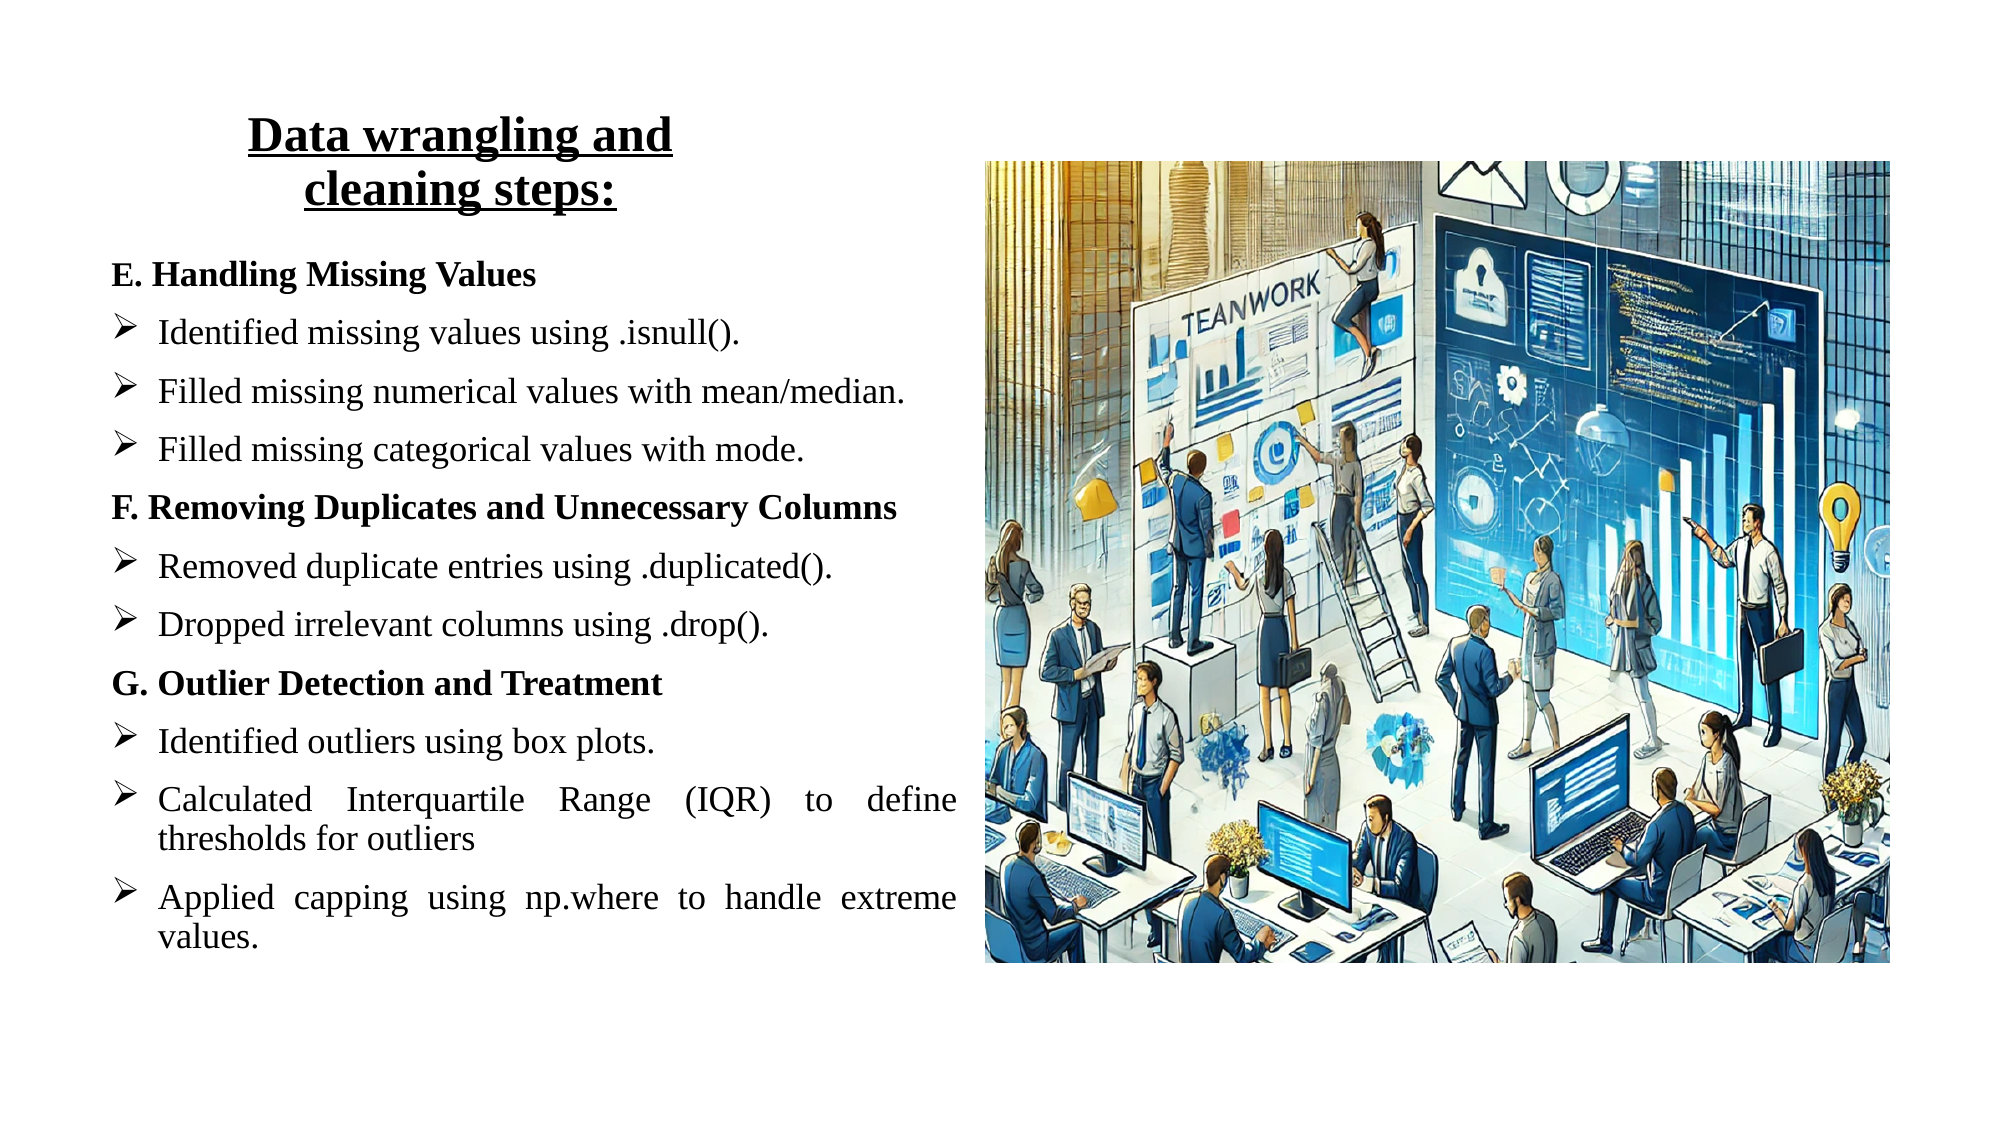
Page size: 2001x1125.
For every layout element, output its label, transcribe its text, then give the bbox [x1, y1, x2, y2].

picture [985, 161, 1890, 963]
list E. Handling Missing Values Identified missing values using .isnull(). Filled missing numerical values with mean/median. Filled missing categorical values with mode. F. Removing Duplicates and Unnecessary Columns Removed duplicate entries using .duplicated(). Dropped irrelevant columns using .drop(). G. Outlier Detection and Treatment Identified outliers using box plots. Calculated Interquartile Range (IQR) to define thresholds for outliers Applied capping using np.where to handle extreme values. [96, 247, 974, 975]
title Data wrangling and cleaning steps: [137, 75, 783, 247]
